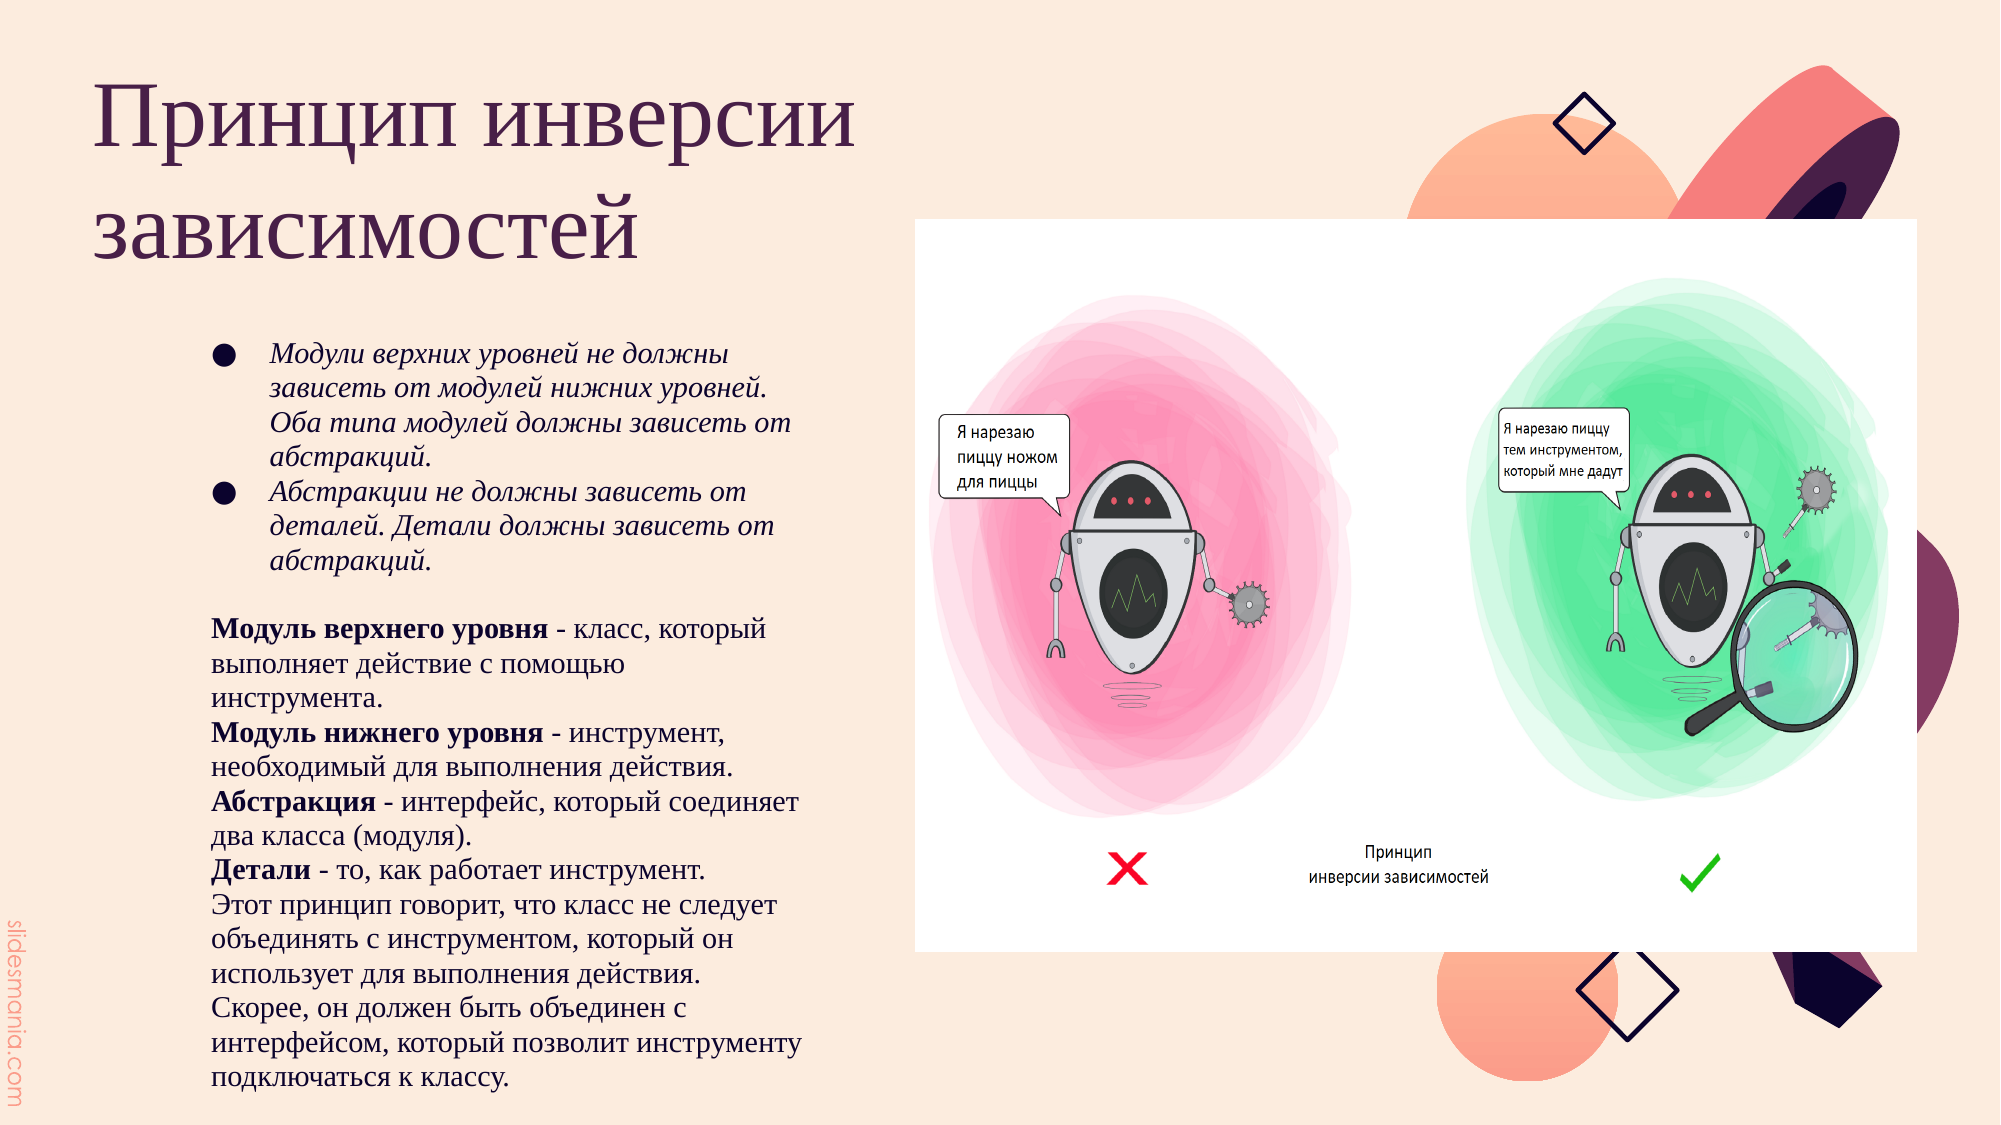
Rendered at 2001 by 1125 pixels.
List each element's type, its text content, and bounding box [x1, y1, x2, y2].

title Принцип инверсии зависимостей [72, 78, 1422, 252]
list Модули верхних уровней не должны зависеть от модулей нижних уровней. Оба типа модулей должны зависеть от абстракций. Абстракции не должны зависеть от деталей. Детали должны зависеть от абстракций. Модуль верхнего уровня - класс, который выполняет действие с помощью инструмента. Модуль нижнего уровня - инструмент, необходимый для выполнения действия. Абстракция - интерфейс, который соединяет два класса (модуля). Детали - то, как работает инструмент. Этот принцип говорит, что класс не следует объединять с инструментом, который он использует для выполнения действия. Скорее, он должен быть объединен с интерфейсом, который позволит инструменту подключаться к классу. [174, 315, 825, 1075]
picture [914, 219, 1917, 952]
